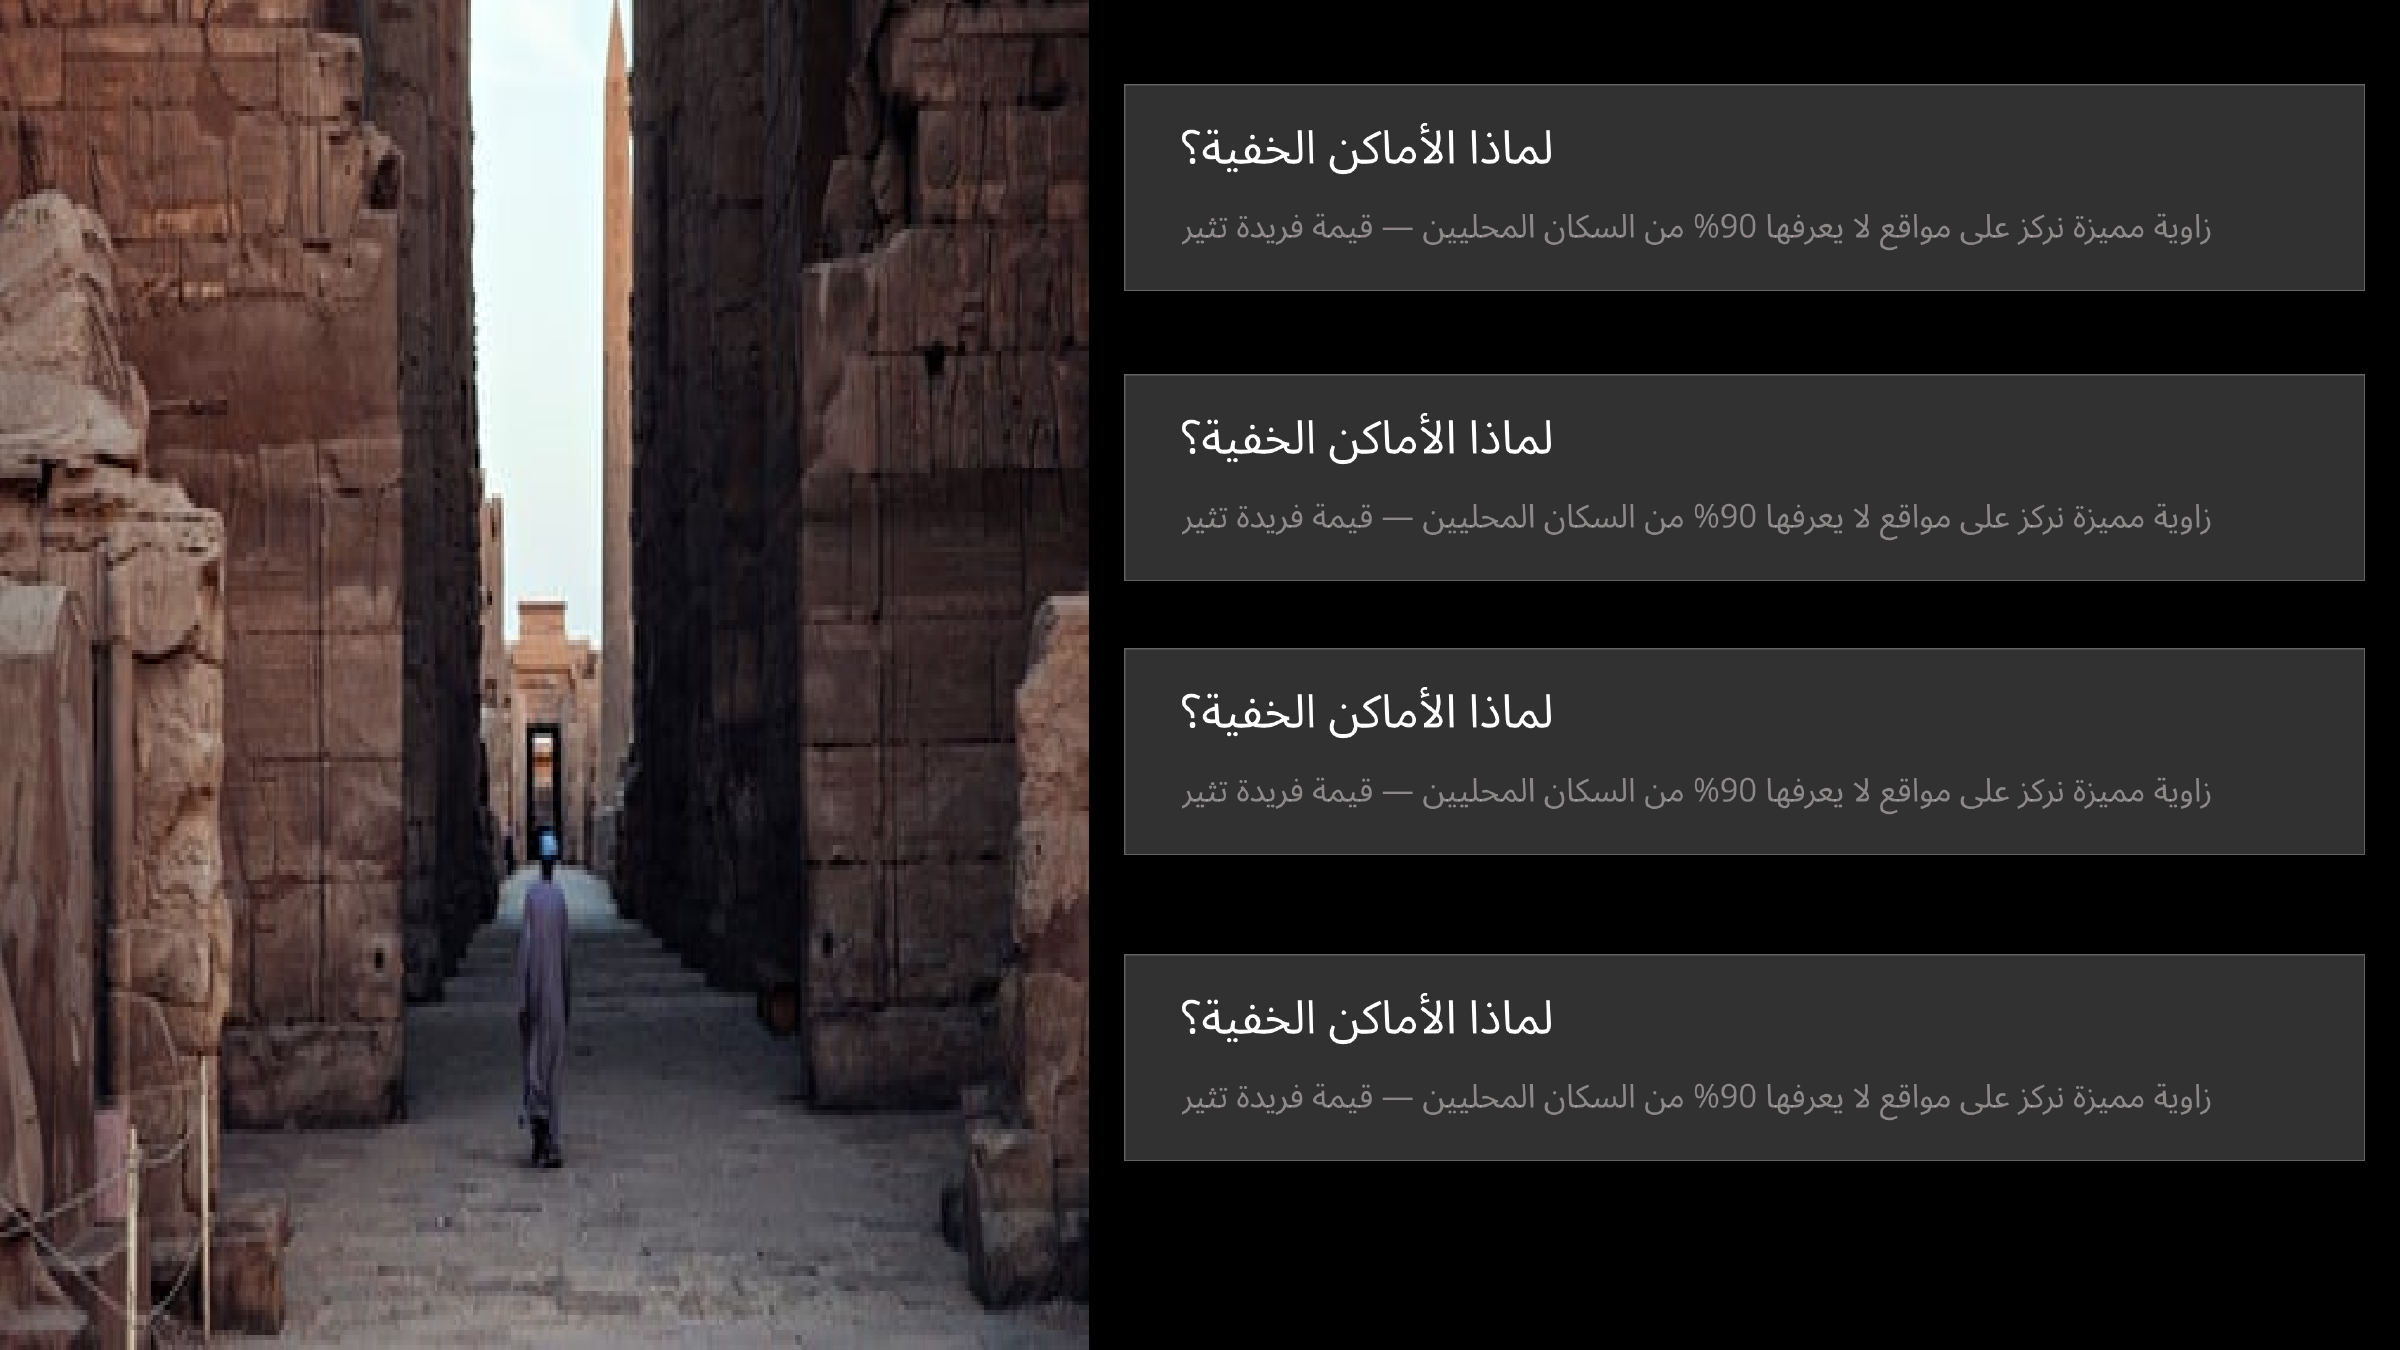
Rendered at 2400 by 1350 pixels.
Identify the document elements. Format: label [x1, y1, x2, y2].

picture [1124, 374, 2365, 581]
text_box [1089, 0, 2400, 1350]
picture [0, 0, 1089, 1350]
picture [1124, 84, 2365, 291]
picture [1124, 648, 2365, 855]
picture [1124, 954, 2365, 1161]
